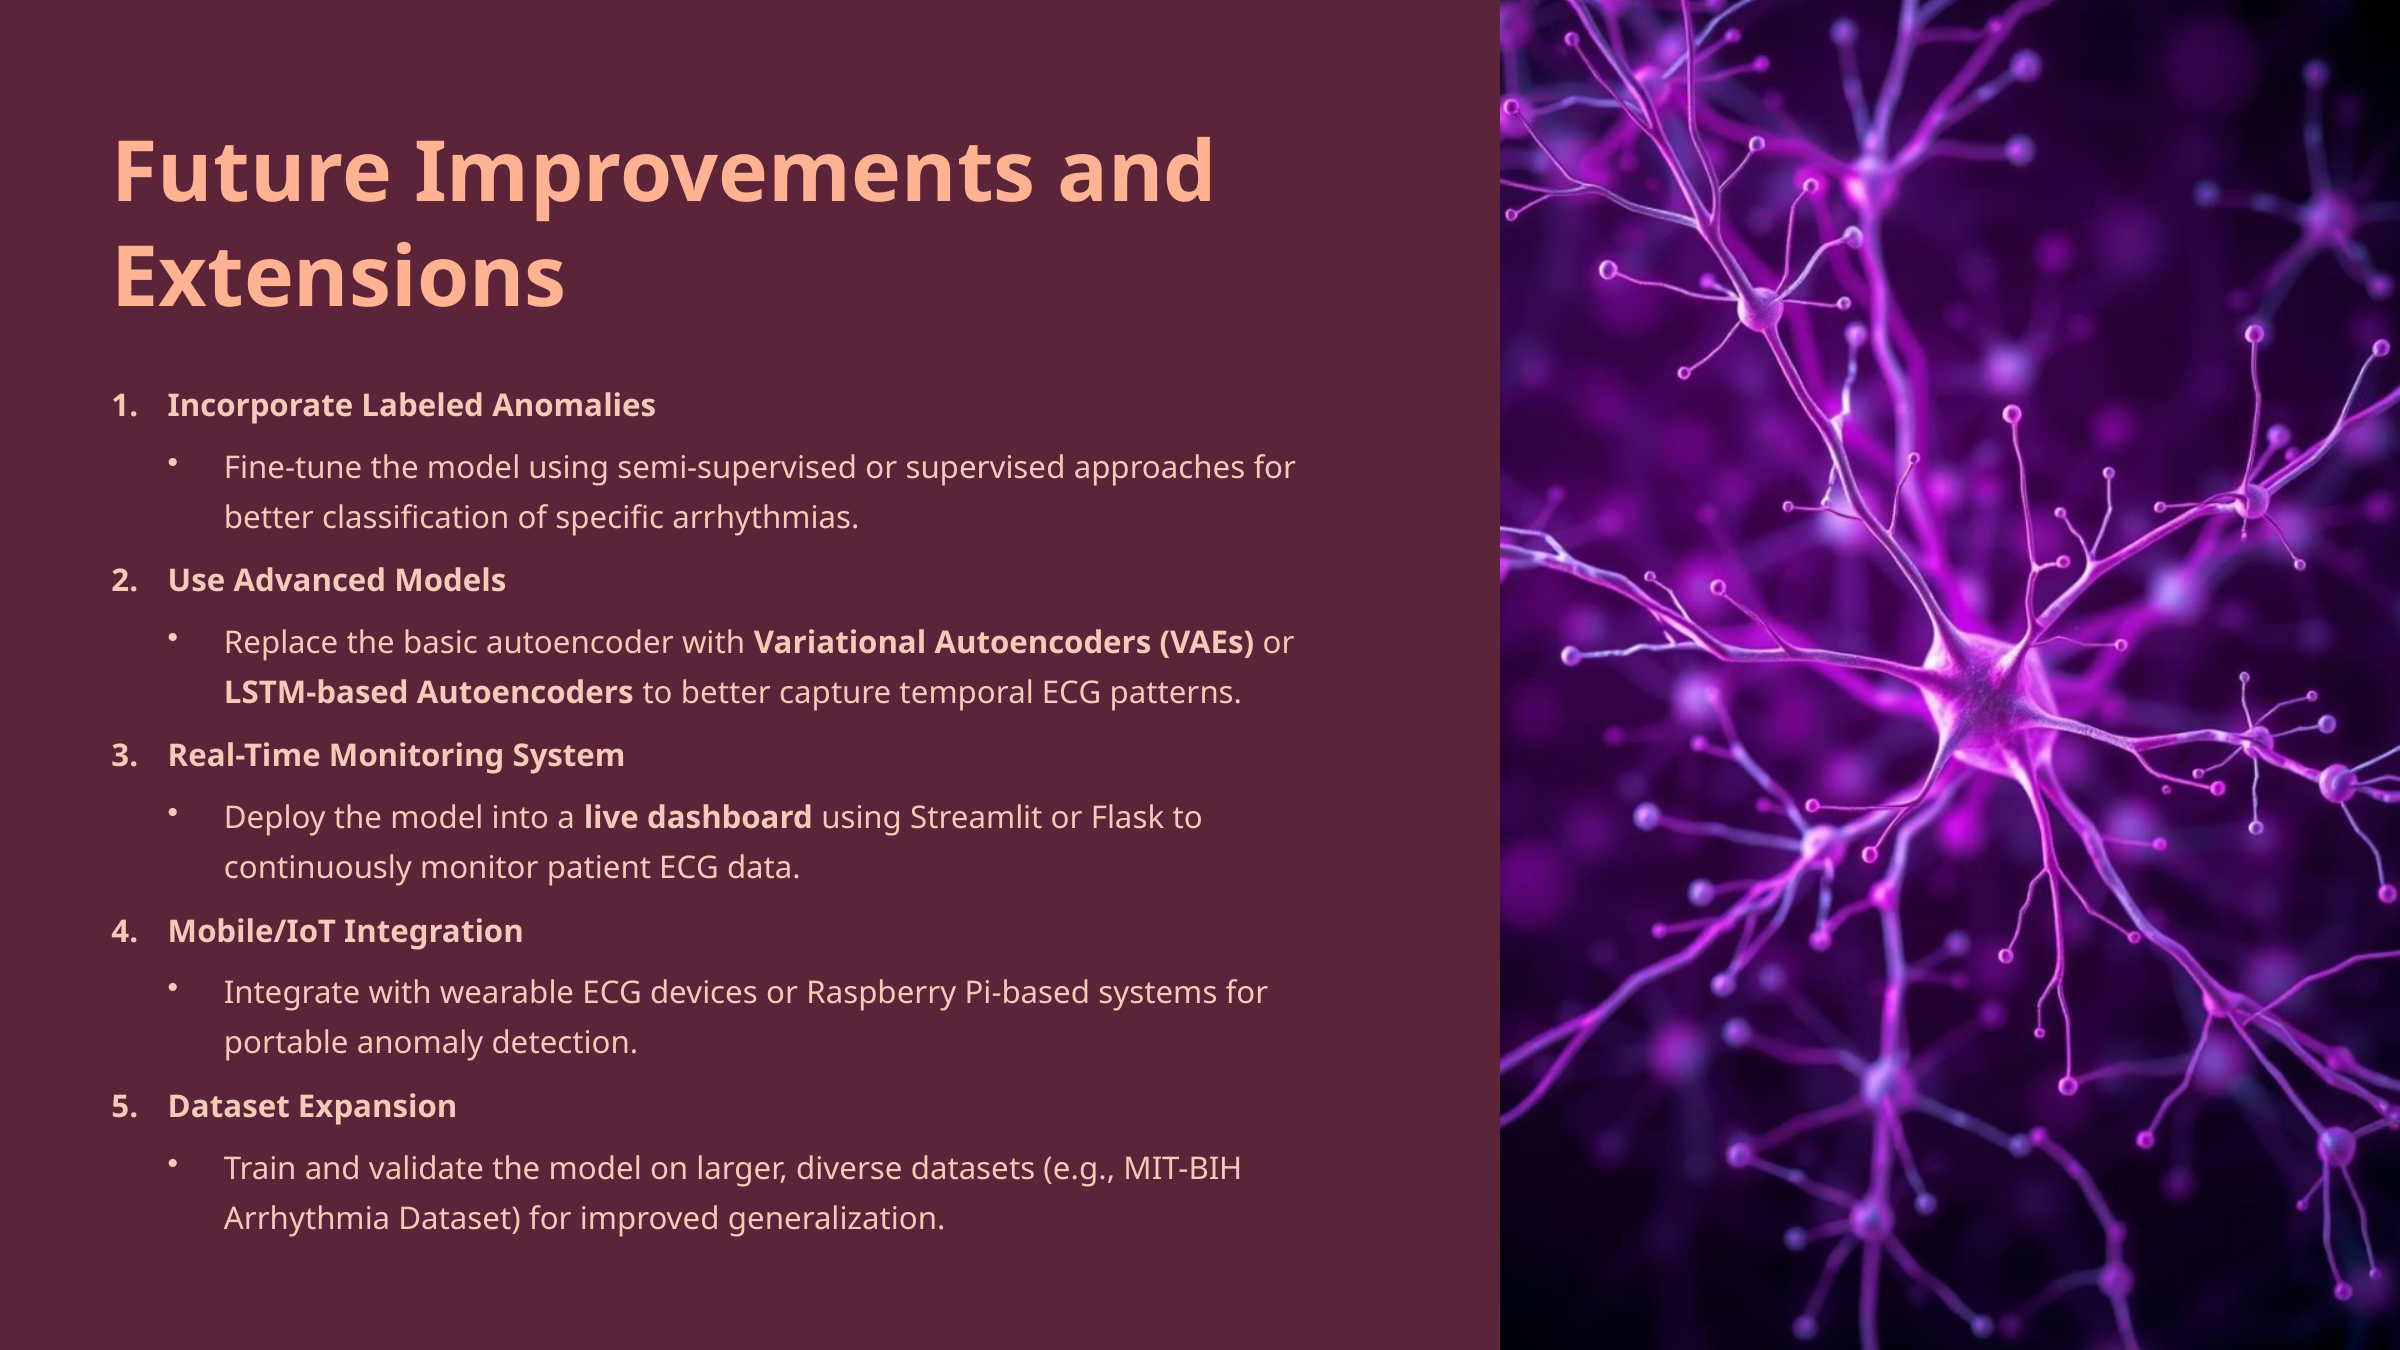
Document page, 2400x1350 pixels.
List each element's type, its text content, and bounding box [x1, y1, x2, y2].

text_box Use Advanced Models [111, 547, 1389, 599]
text_box Train and validate the model on larger, diverse datasets (e.g., MIT-BIH Arrhythmia Dataset) for improved generalization. [111, 1135, 1389, 1238]
text_box Future Improvements and Extensions [111, 112, 1389, 325]
picture [1499, 0, 2400, 1350]
text_box Mobile/IoT Integration [111, 898, 1389, 950]
text_box Dataset Expansion [111, 1073, 1389, 1125]
text_box Real-Time Monitoring System [111, 723, 1389, 774]
text_box Incorporate Labeled Anomalies [111, 372, 1389, 424]
text_box Integrate with wearable ECG devices or Raspberry Pi-based systems for portable anomaly detection. [111, 960, 1389, 1063]
text_box Replace the basic autoencoder with Variational Autoencoders (VAEs) or LSTM-based Autoencoders to better capture temporal ECG patterns. [111, 609, 1389, 712]
text_box Deploy the model into a live dashboard using Streamlit or Flask to continuously monitor patient ECG data. [111, 785, 1389, 887]
text_box Fine-tune the model using semi-supervised or supervised approaches for better classification of specific arrhythmias. [111, 434, 1389, 537]
